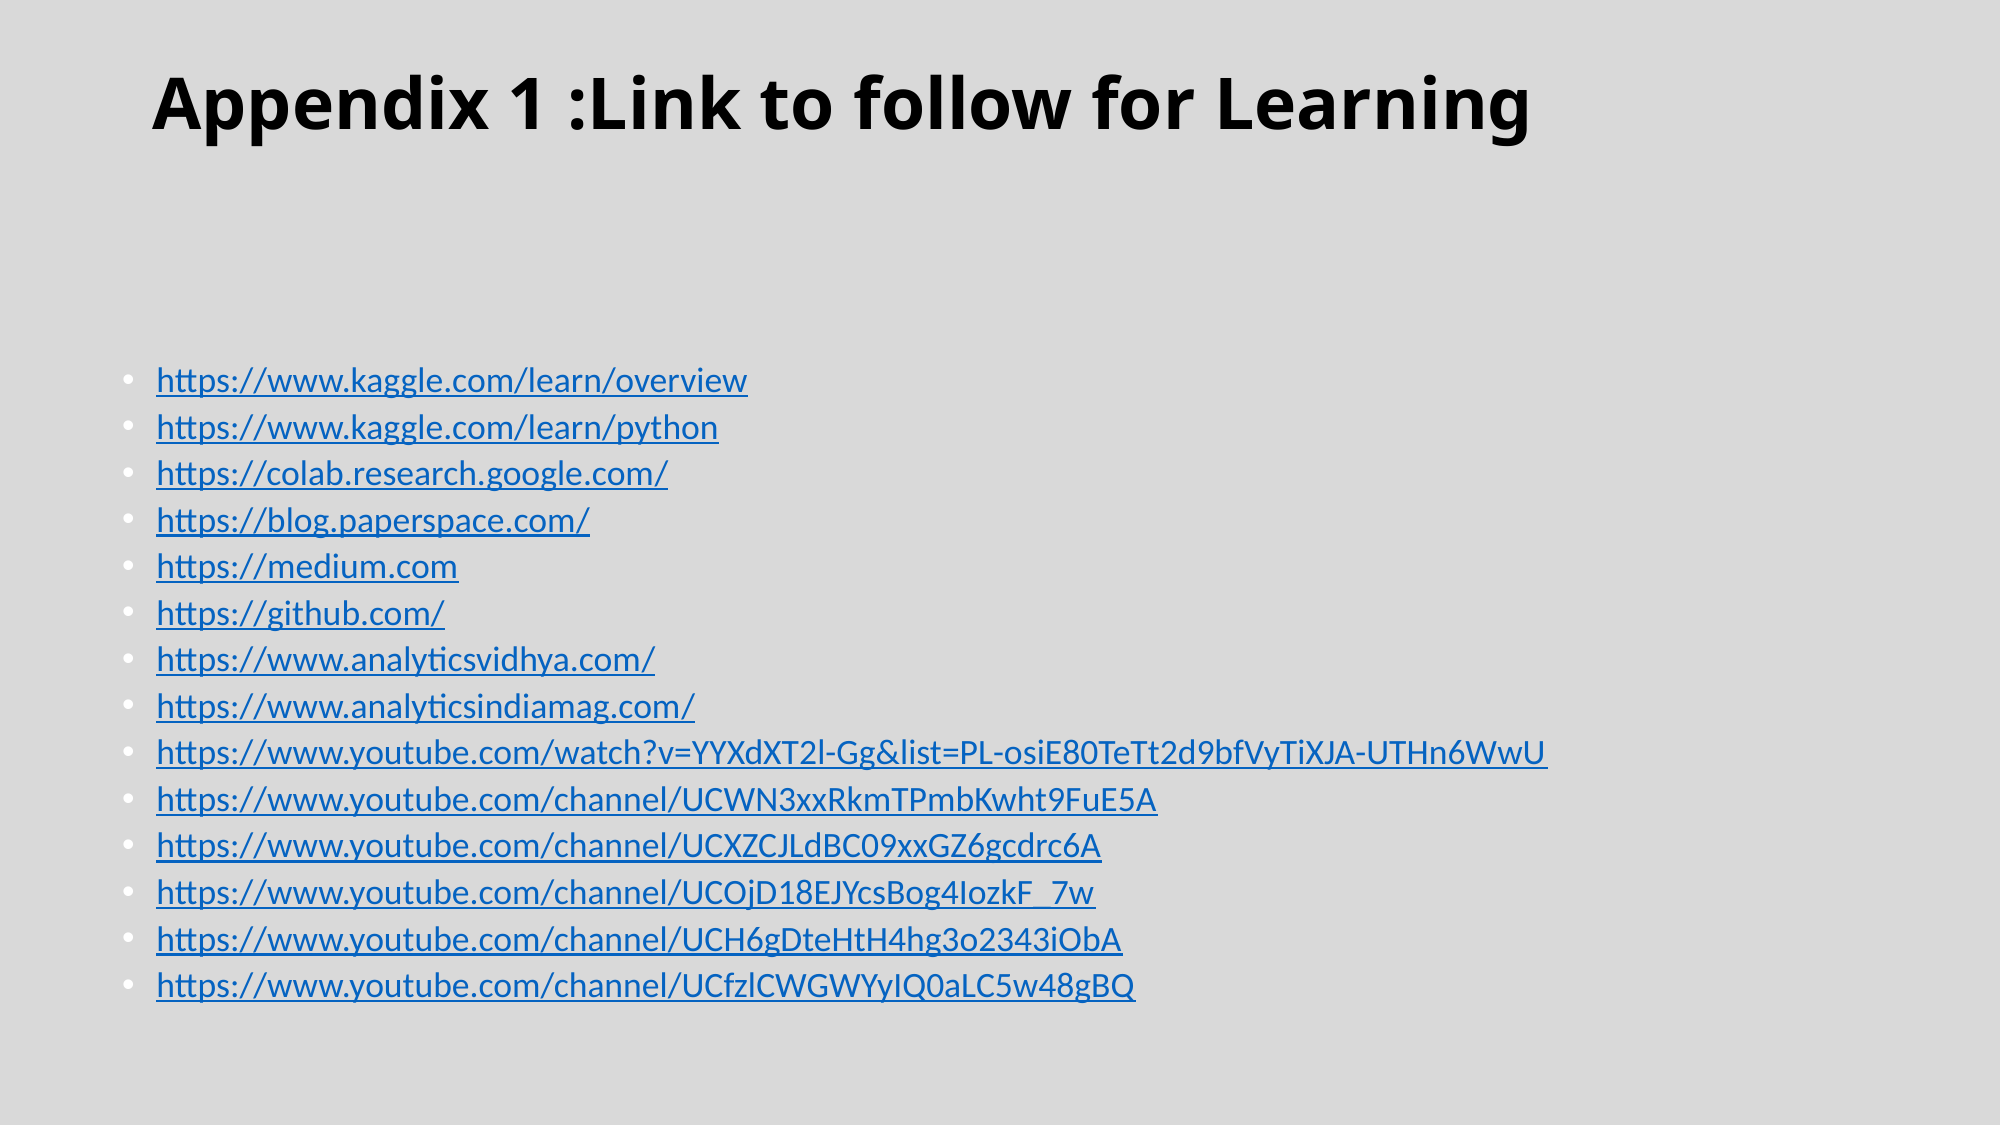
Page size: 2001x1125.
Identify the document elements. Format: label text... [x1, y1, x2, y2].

list https://www.kaggle.com/learn/overview https://www.kaggle.com/learn/python https://colab.research.google.com/ https://blog.paperspace.com/ https://medium.com https://github.com/ https://www.analyticsvidhya.com/ https://www.analyticsindiamag.com/ https://www.youtube.com/watch?v=YYXdXT2l-Gg&list=PL-osiE80TeTt2d9bfVyTiXJA-UTHn6WwU https://www.youtube.com/channel/UCWN3xxRkmTPmbKwht9FuE5A https://www.youtube.com/channel/UCXZCJLdBC09xxGZ6gcdrc6A https://www.youtube.com/channel/UCOjD18EJYcsBog4IozkF_7w https://www.youtube.com/channel/UCH6gDteHtH4hg3o2343iObA https://www.youtube.com/channel/UCfzlCWGWYyIQ0aLC5w48gBQ [38, 299, 1990, 1014]
title Appendix 1 :Link to follow for Learning [137, 59, 1863, 155]
